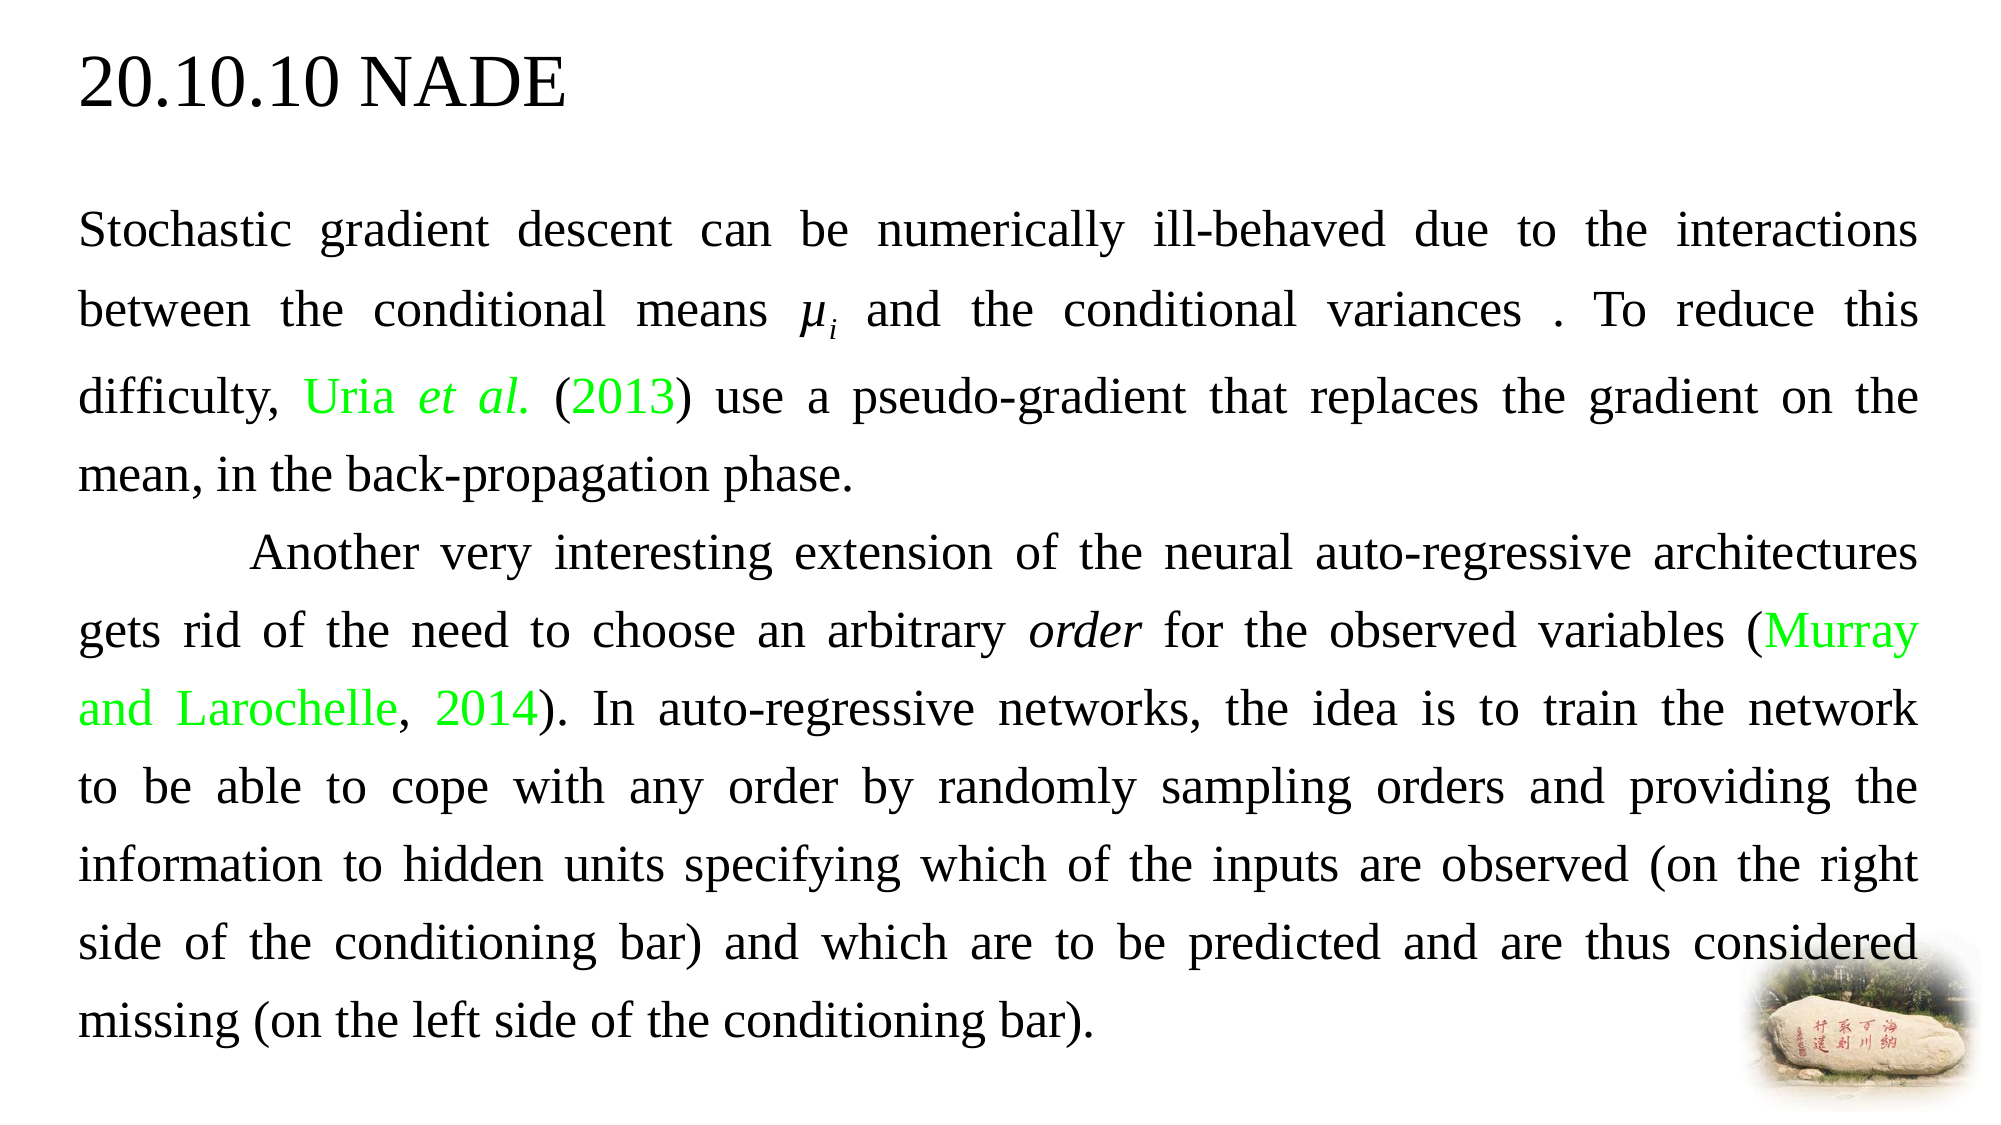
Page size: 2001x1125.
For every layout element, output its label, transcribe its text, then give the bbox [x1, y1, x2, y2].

picture [1740, 927, 1985, 1112]
title 20.10.10 NADE [63, 21, 1936, 142]
